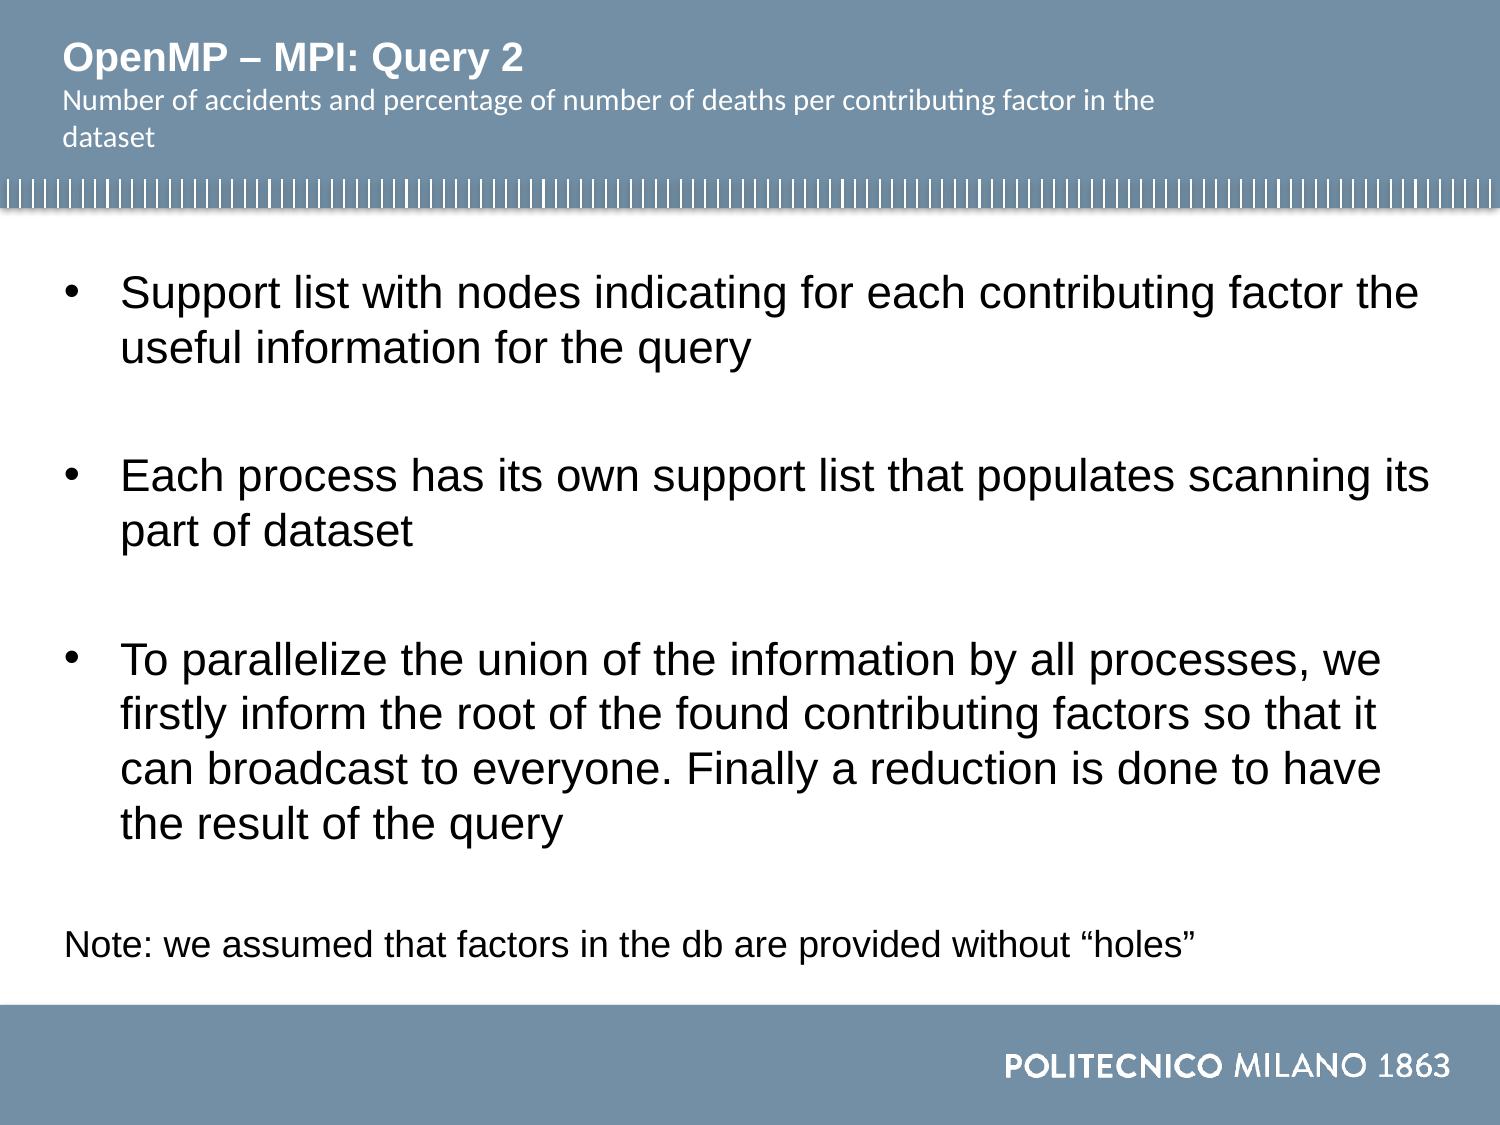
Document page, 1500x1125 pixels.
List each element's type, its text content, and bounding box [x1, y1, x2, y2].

picture [999, 1041, 1456, 1089]
title OpenMP – MPI: Query 2 Number of accidents and percentage of number of deaths per contributing factor in the dataset [47, 22, 1455, 161]
list Support list with nodes indicating for each contributing factor the useful information for the query Each process has its own support list that populates scanning its part of dataset To parallelize the union of the information by all processes, we firstly inform the root of the found contributing factors so that it can broadcast to everyone. Finally a reduction is done to have the result of the query Note: we assumed that factors in the db are provided without “holes” [48, 255, 1457, 995]
